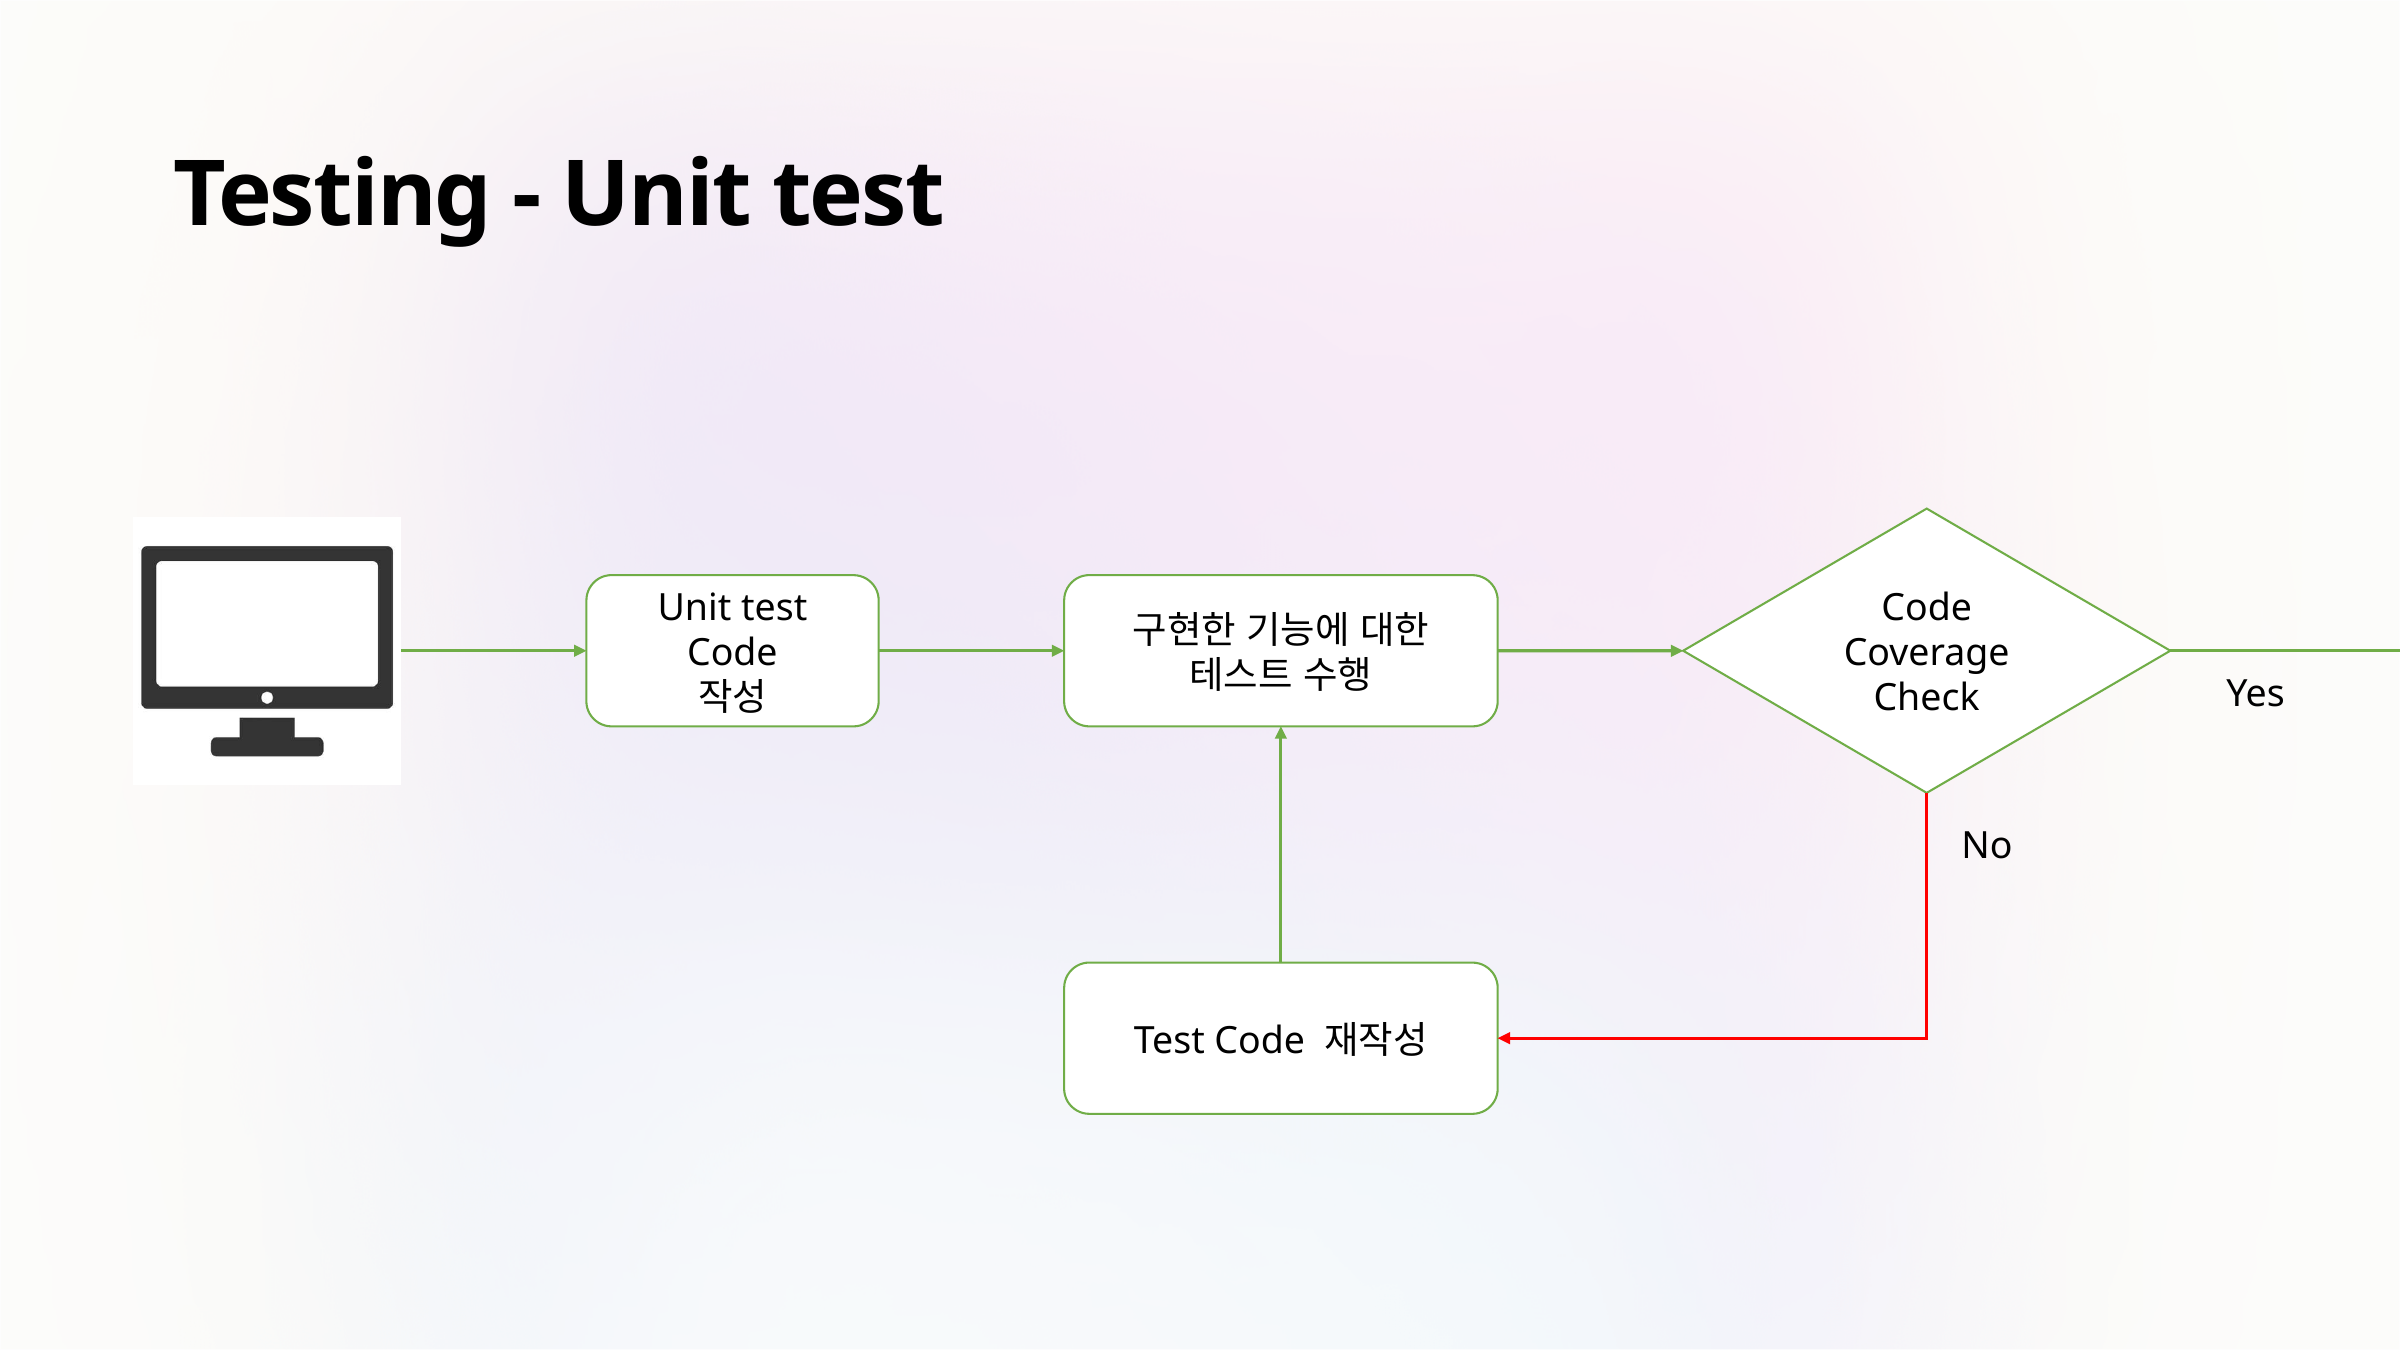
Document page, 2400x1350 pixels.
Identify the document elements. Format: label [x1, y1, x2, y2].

picture [0, 0, 2400, 1350]
text_box [1589, 701, 1835, 1131]
